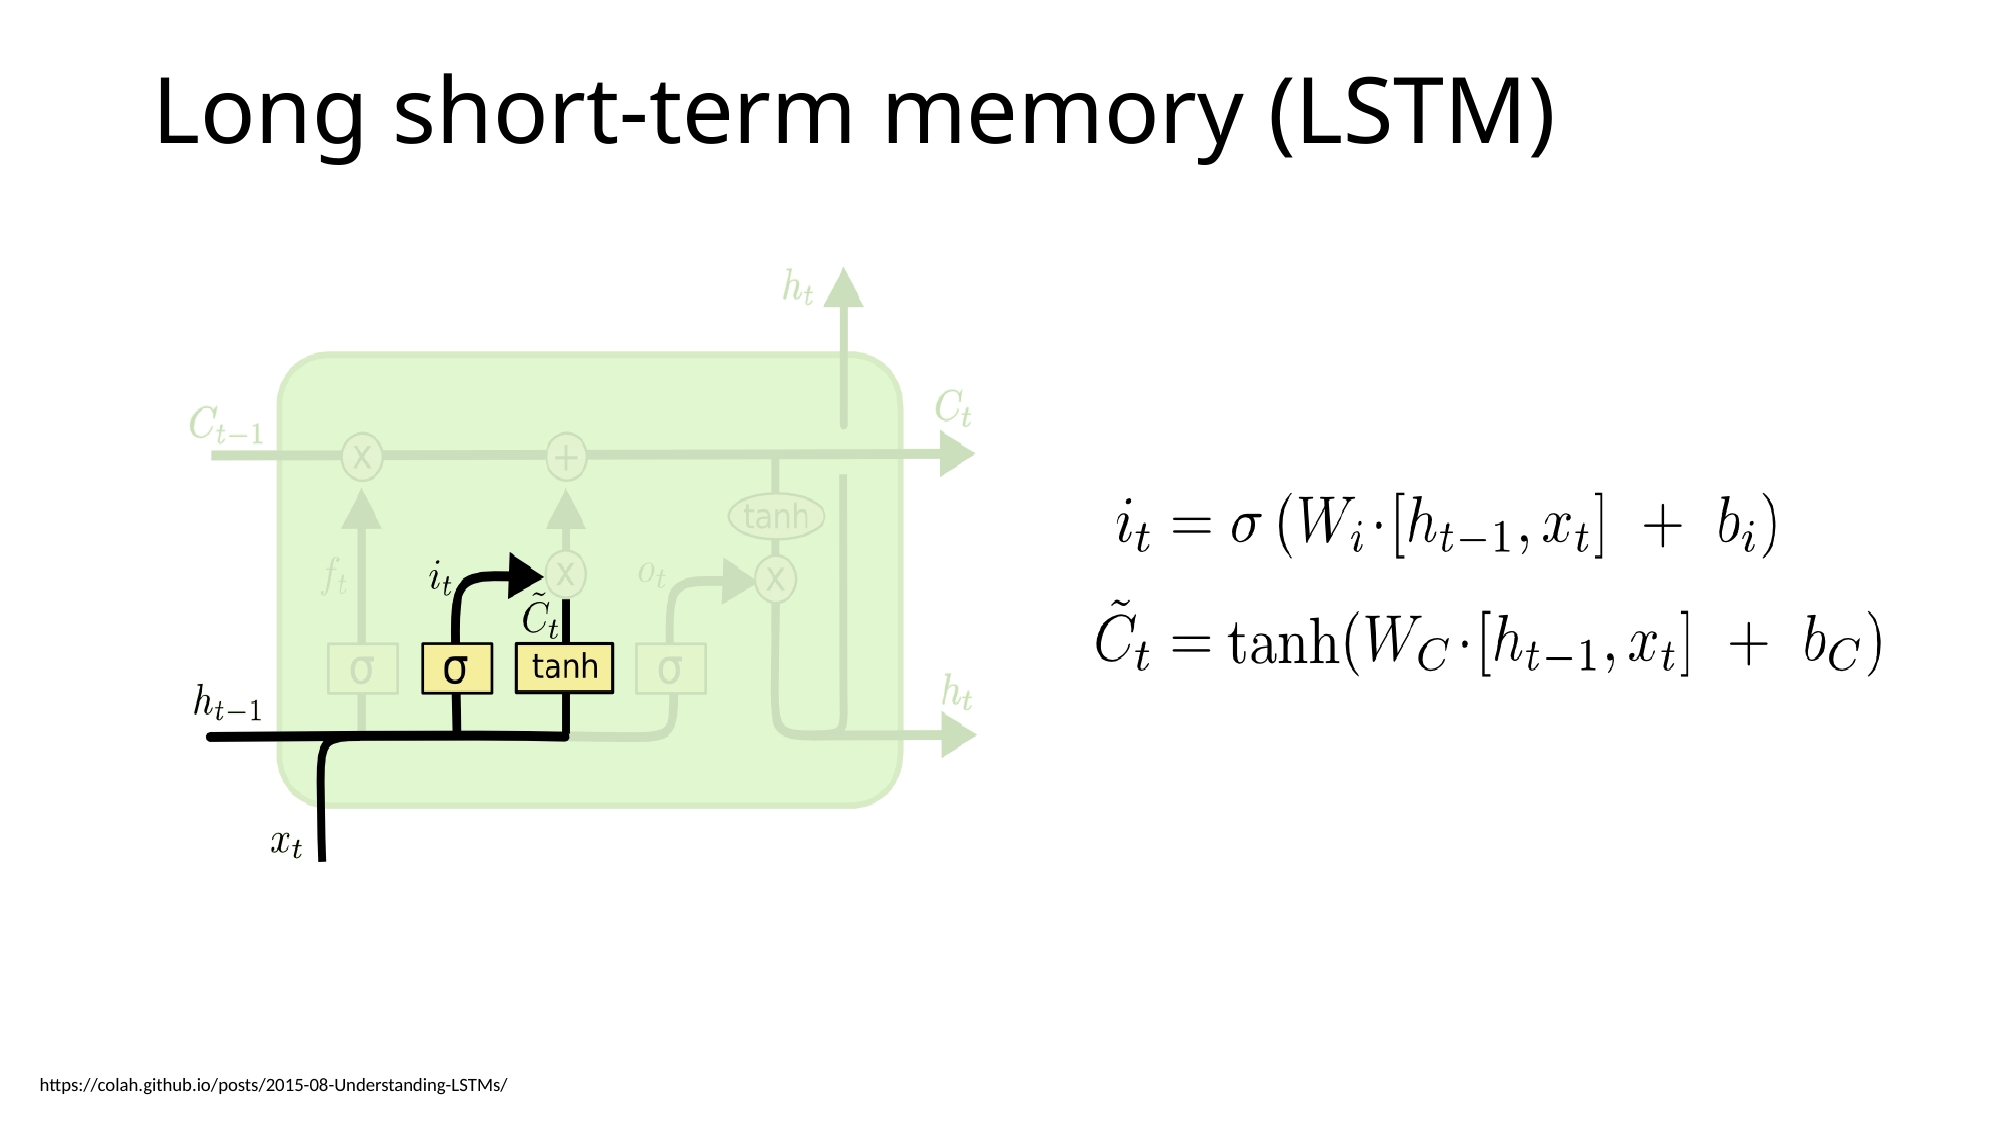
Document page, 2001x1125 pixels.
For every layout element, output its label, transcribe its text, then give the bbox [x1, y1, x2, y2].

picture [168, 253, 1894, 872]
title Long short-term memory (LSTM) [137, 59, 1863, 278]
text_box https://colah.github.io/posts/2015-08-Understanding-LSTMs/ [24, 1065, 523, 1103]
